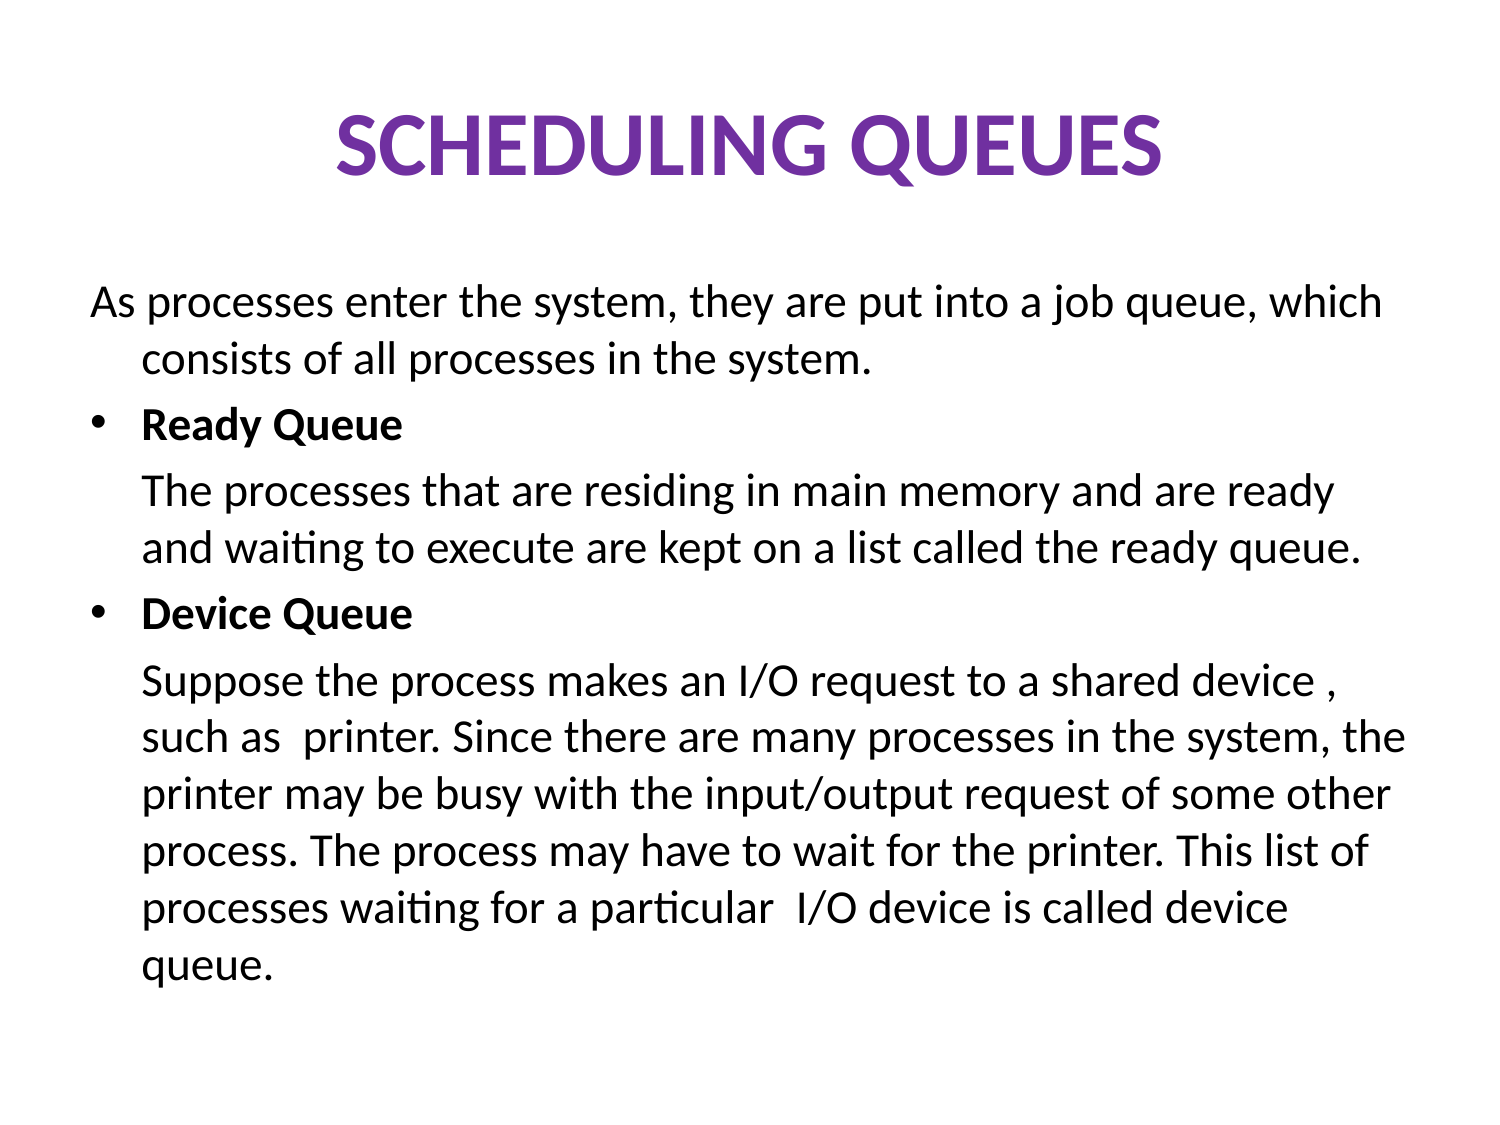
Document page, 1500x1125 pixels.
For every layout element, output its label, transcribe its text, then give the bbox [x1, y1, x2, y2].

list As processes enter the system, they are put into a job queue, which consists of all processes in the system. Ready Queue The processes that are residing in main memory and are ready and waiting to execute are kept on a list called the ready queue. Device Queue Suppose the process makes an I/O request to a shared device , such as printer. Since there are many processes in the system, the printer may be busy with the input/output request of some other process. The process may have to wait for the printer. This list of processes waiting for a particular I/O device is called device queue. [75, 262, 1425, 1005]
title SCHEDULING QUEUES [75, 45, 1425, 233]
